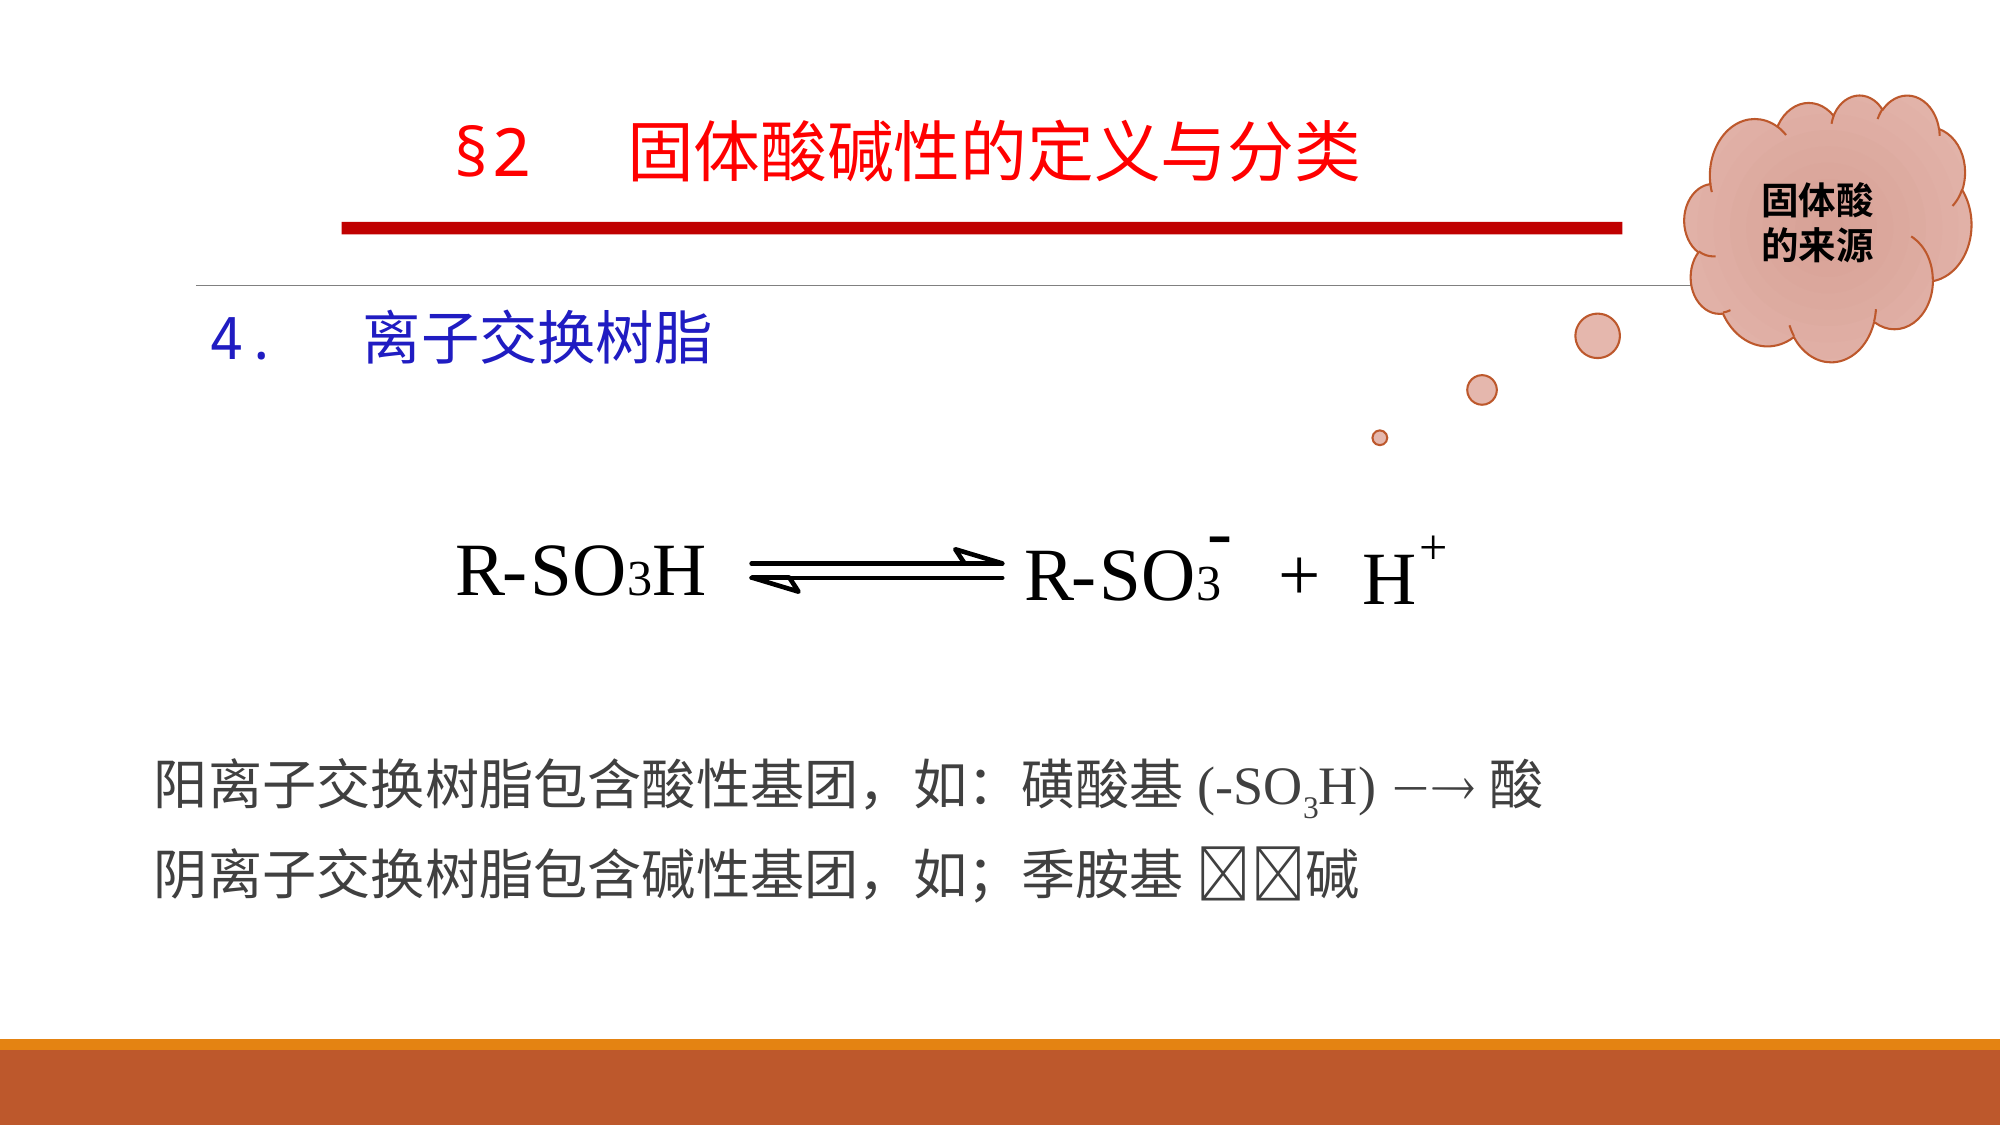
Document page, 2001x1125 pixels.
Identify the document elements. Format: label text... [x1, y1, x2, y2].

text_box 固体酸 的来源 [1466, 374, 1498, 406]
picture [454, 490, 1448, 628]
text_box 固体酸 的来源 [1574, 312, 1621, 360]
text_box 固体酸 的来源 [1371, 429, 1389, 447]
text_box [341, 84, 1624, 229]
list 4. 离子交换树脂 阳离子交换树脂包含酸性基团，如：磺酸基(-SO3H) 酸 阴离子交换树脂包含碱性基团，如；季胺基 碱 [138, 301, 1925, 1039]
text_box 固体酸 的来源 [1683, 94, 1973, 364]
